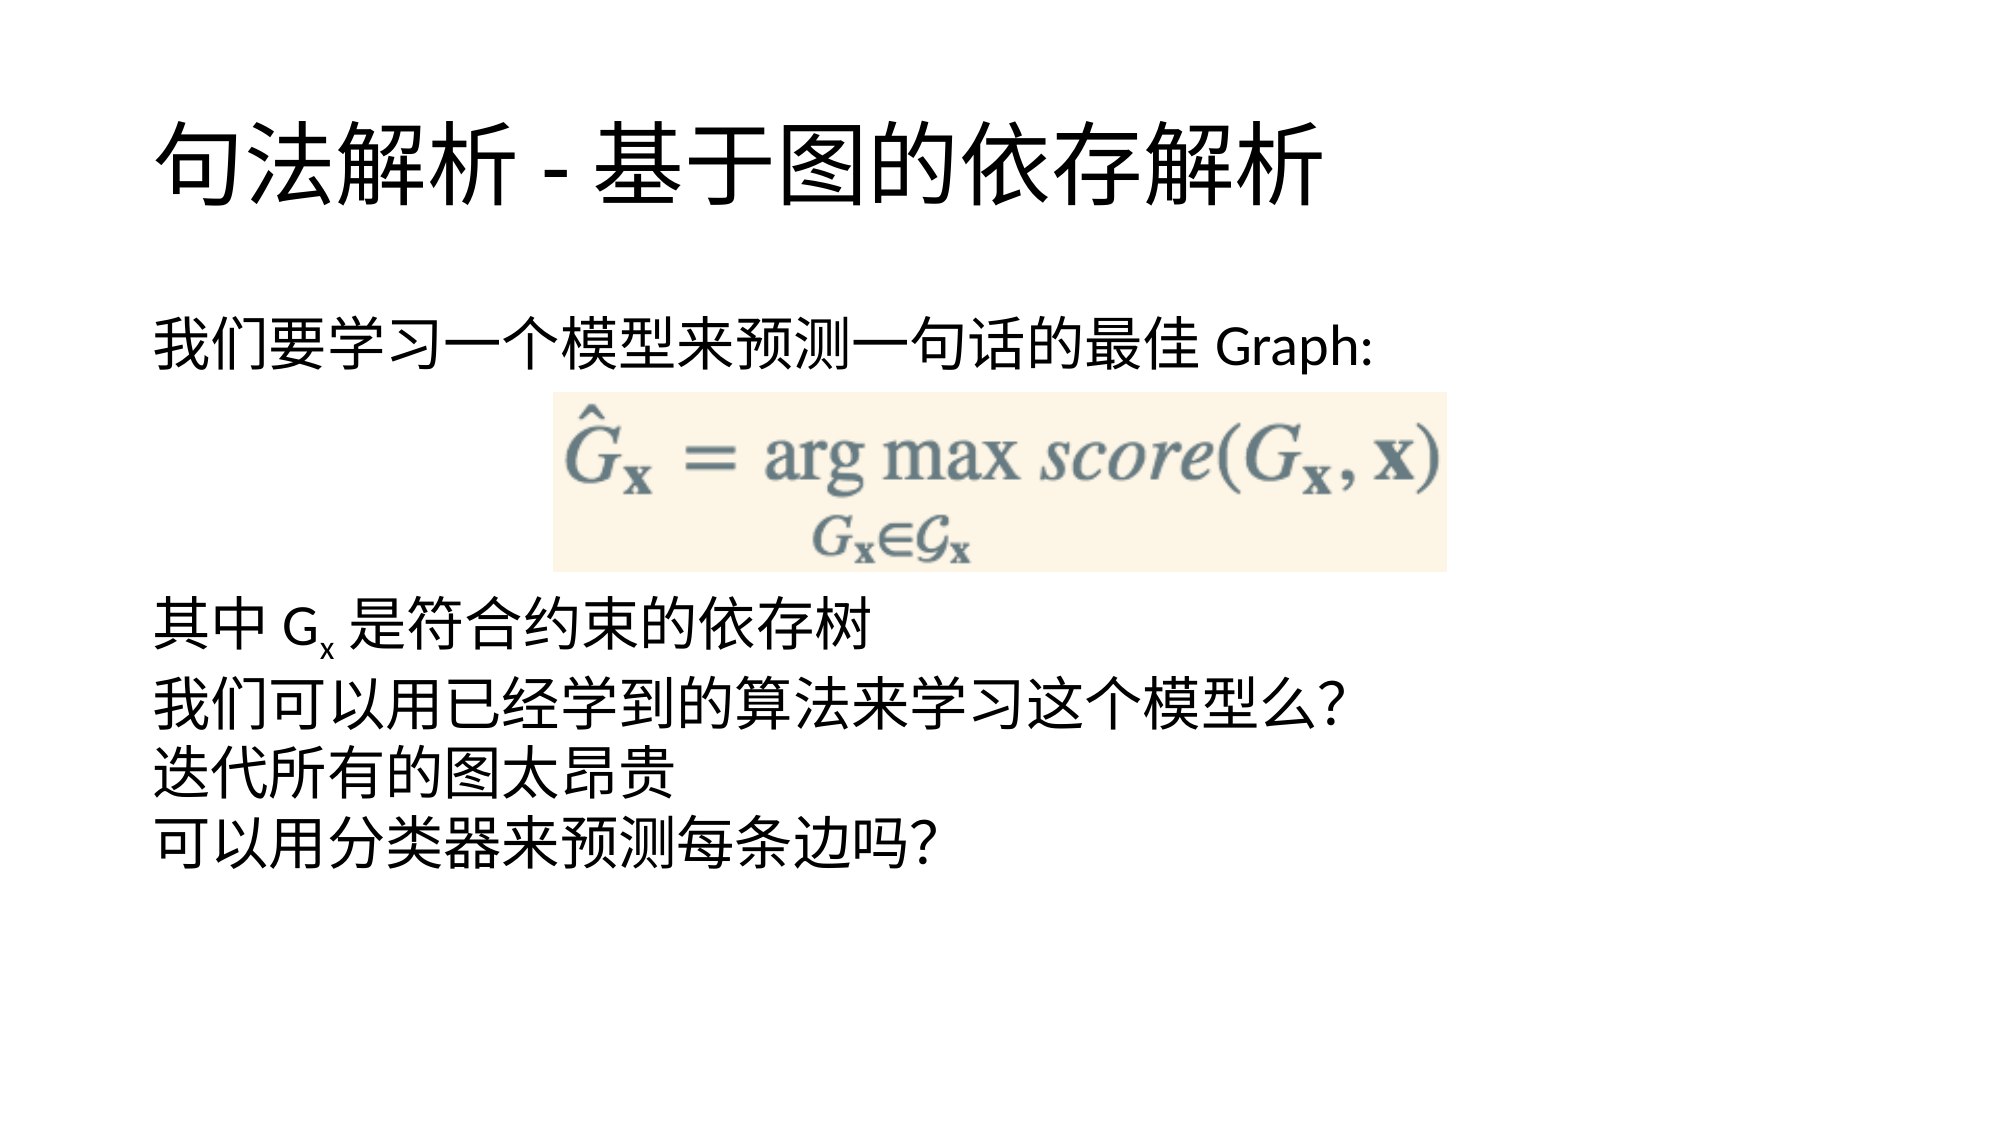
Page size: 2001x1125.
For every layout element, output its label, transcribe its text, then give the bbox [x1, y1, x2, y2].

picture [553, 392, 1447, 572]
list 我们要学习一个模型来预测一句话的最佳Graph: 其中Gx是符合约束的依存树 我们可以用已经学到的算法来学习这个模型么？ 迭代所有的图太昂贵 可以用分类器来预测每条边吗？ [137, 299, 1863, 1014]
title 句法解析-基于图的依存解析 [137, 59, 1863, 278]
